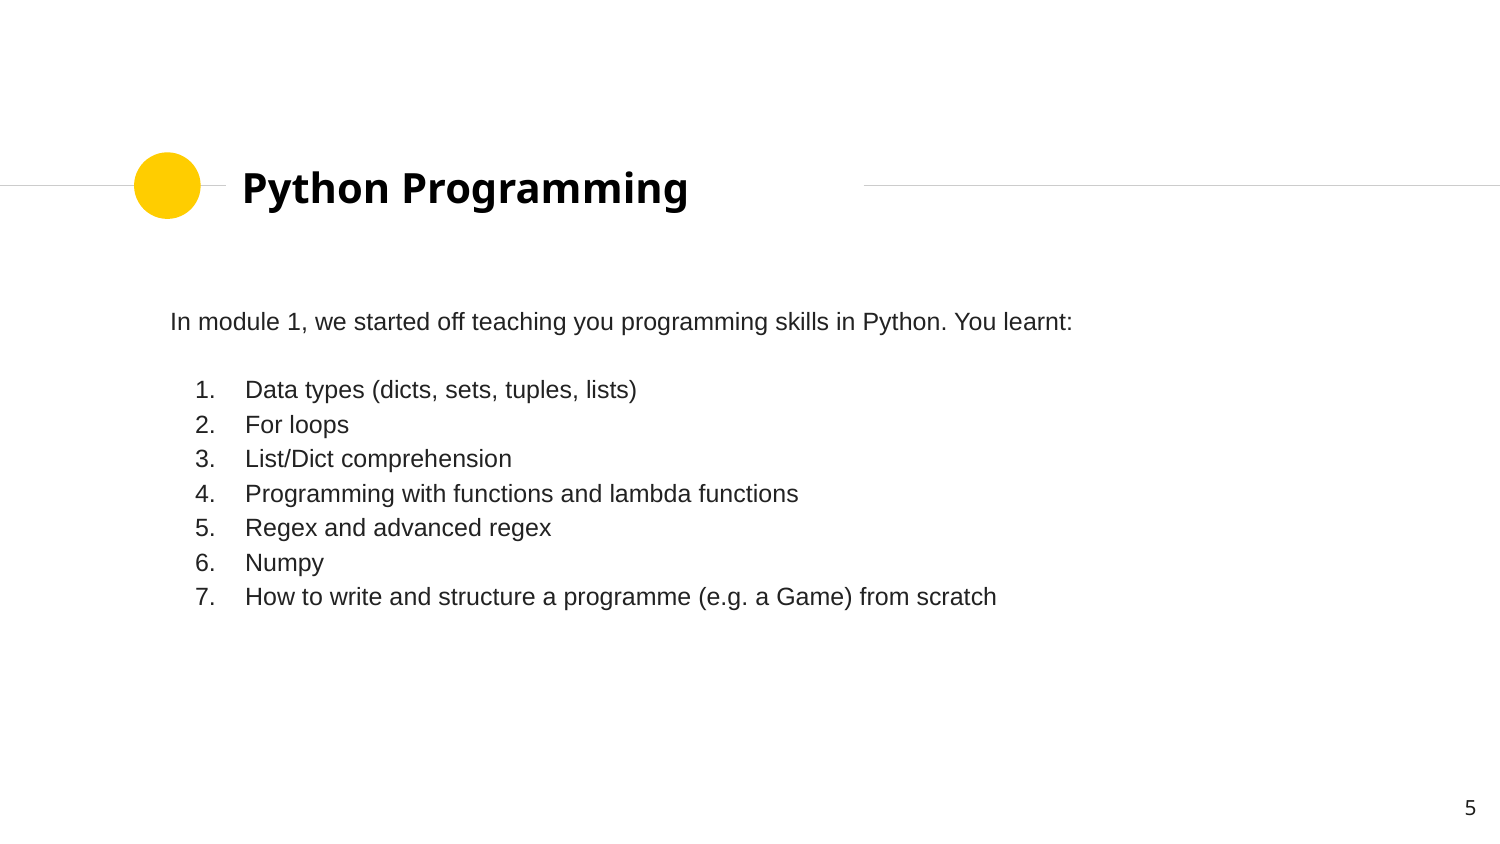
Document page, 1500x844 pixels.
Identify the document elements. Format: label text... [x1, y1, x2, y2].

text_box In module 1, we started off teaching you programming skills in Python. You learnt: Data types (dicts, sets, tuples, lists) For loops List/Dict comprehension Programming with functions and lambda functions Regex and advanced regex Numpy How to write and structure a programme (e.g. a Game) from scratch [155, 285, 1345, 659]
slide_number ‹#› [1401, 779, 1492, 844]
title Python Programming [226, 151, 863, 223]
